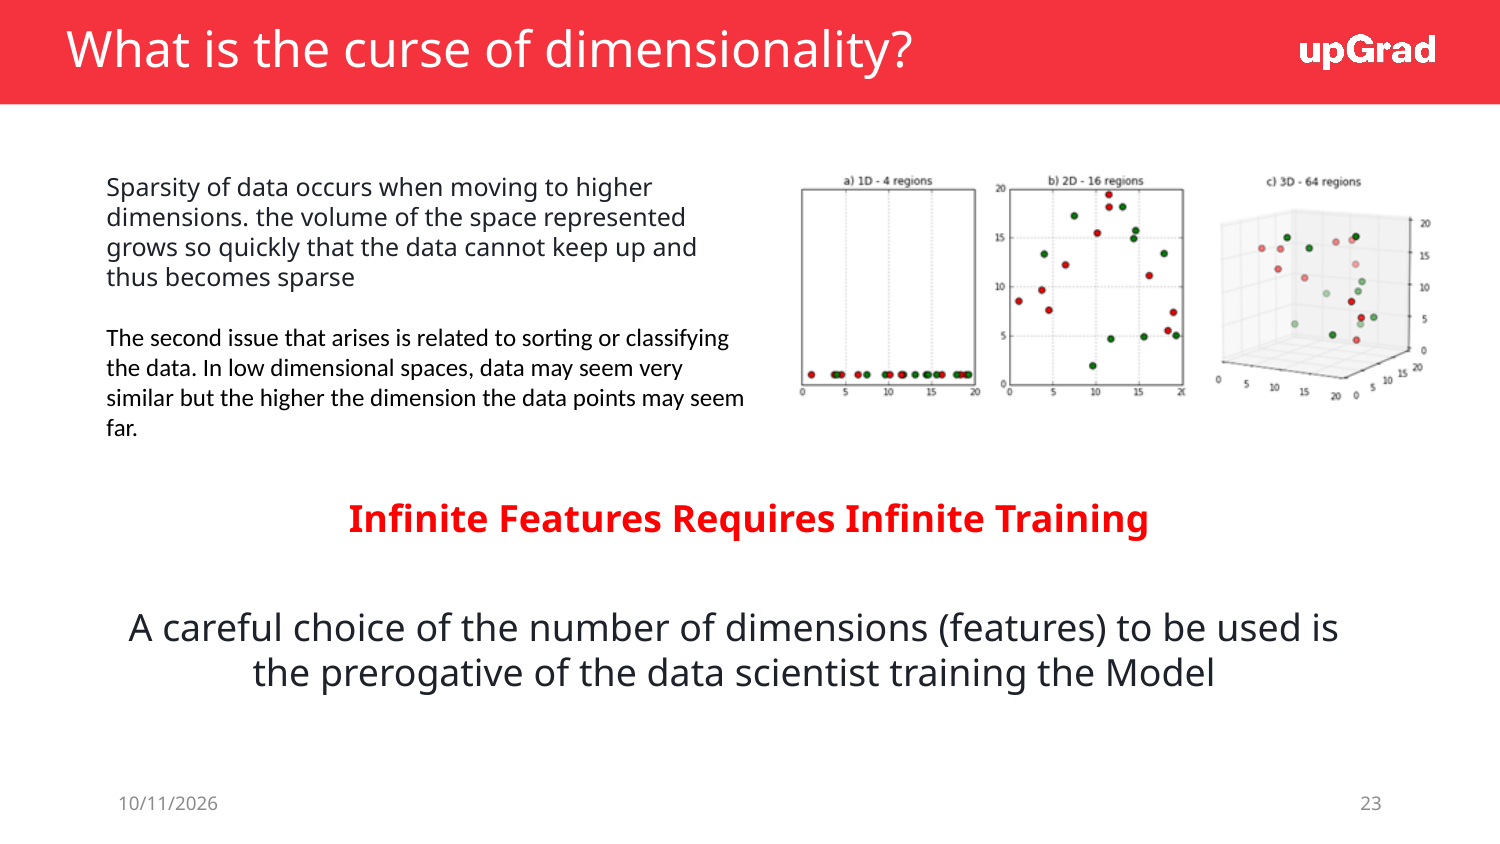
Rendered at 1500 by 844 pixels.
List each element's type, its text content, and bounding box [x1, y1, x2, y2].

picture [793, 170, 1438, 427]
text_box Infinite Features Requires Infinite Training [334, 488, 1166, 548]
slide_number 23 [1059, 782, 1397, 827]
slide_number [103, 782, 441, 827]
title What is the curse of dimensionality? [51, 20, 1086, 83]
text_box Sparsity of data occurs when moving to higher dimensions. the volume of the space represented grows so quickly that the data cannot keep up and thus becomes sparse The second issue that arises is related to sorting or classifying the data. In low dimensional spaces, data may seem very similar but the higher the dimension the data points may seem far. [91, 164, 766, 449]
text_box A careful choice of the number of dimensions (features) to be used is the prerogative of the data scientist training the Model [91, 596, 1378, 702]
picture [1300, 34, 1435, 70]
